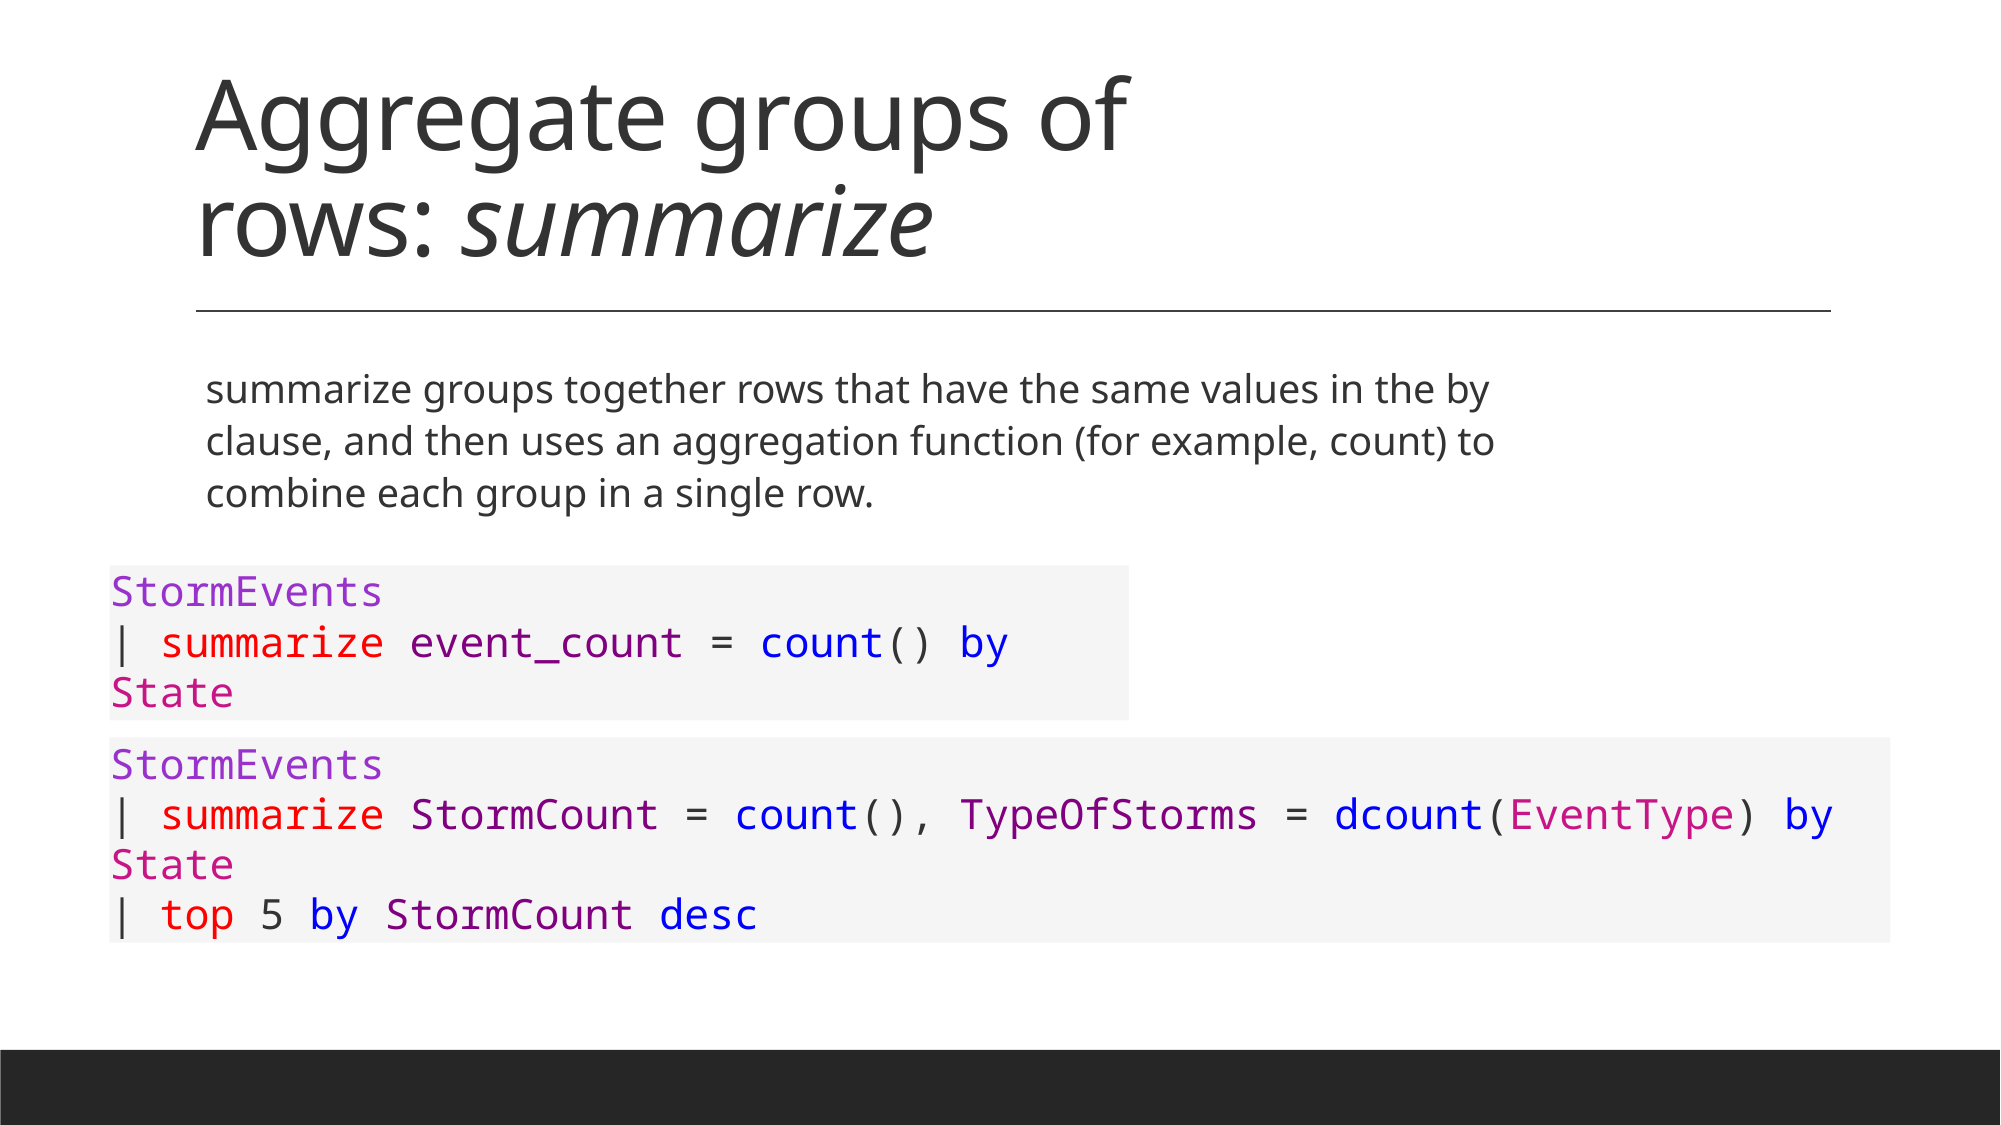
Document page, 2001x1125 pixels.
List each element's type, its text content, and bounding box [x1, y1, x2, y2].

text_box StormEvents | summarize event_count = count() by State [109, 565, 1129, 721]
text_box StormEvents | summarize StormCount = count(), TypeOfStorms = dcount(EventType) by State | top 5 by StormCount desc [109, 737, 1891, 943]
list summarize groups together rows that have the same values in the by clause, and then uses an aggregation function (for example, count) to combine each group in a single row. [190, 351, 1557, 590]
title Aggregate groups of rows: summarize [180, 47, 1830, 285]
